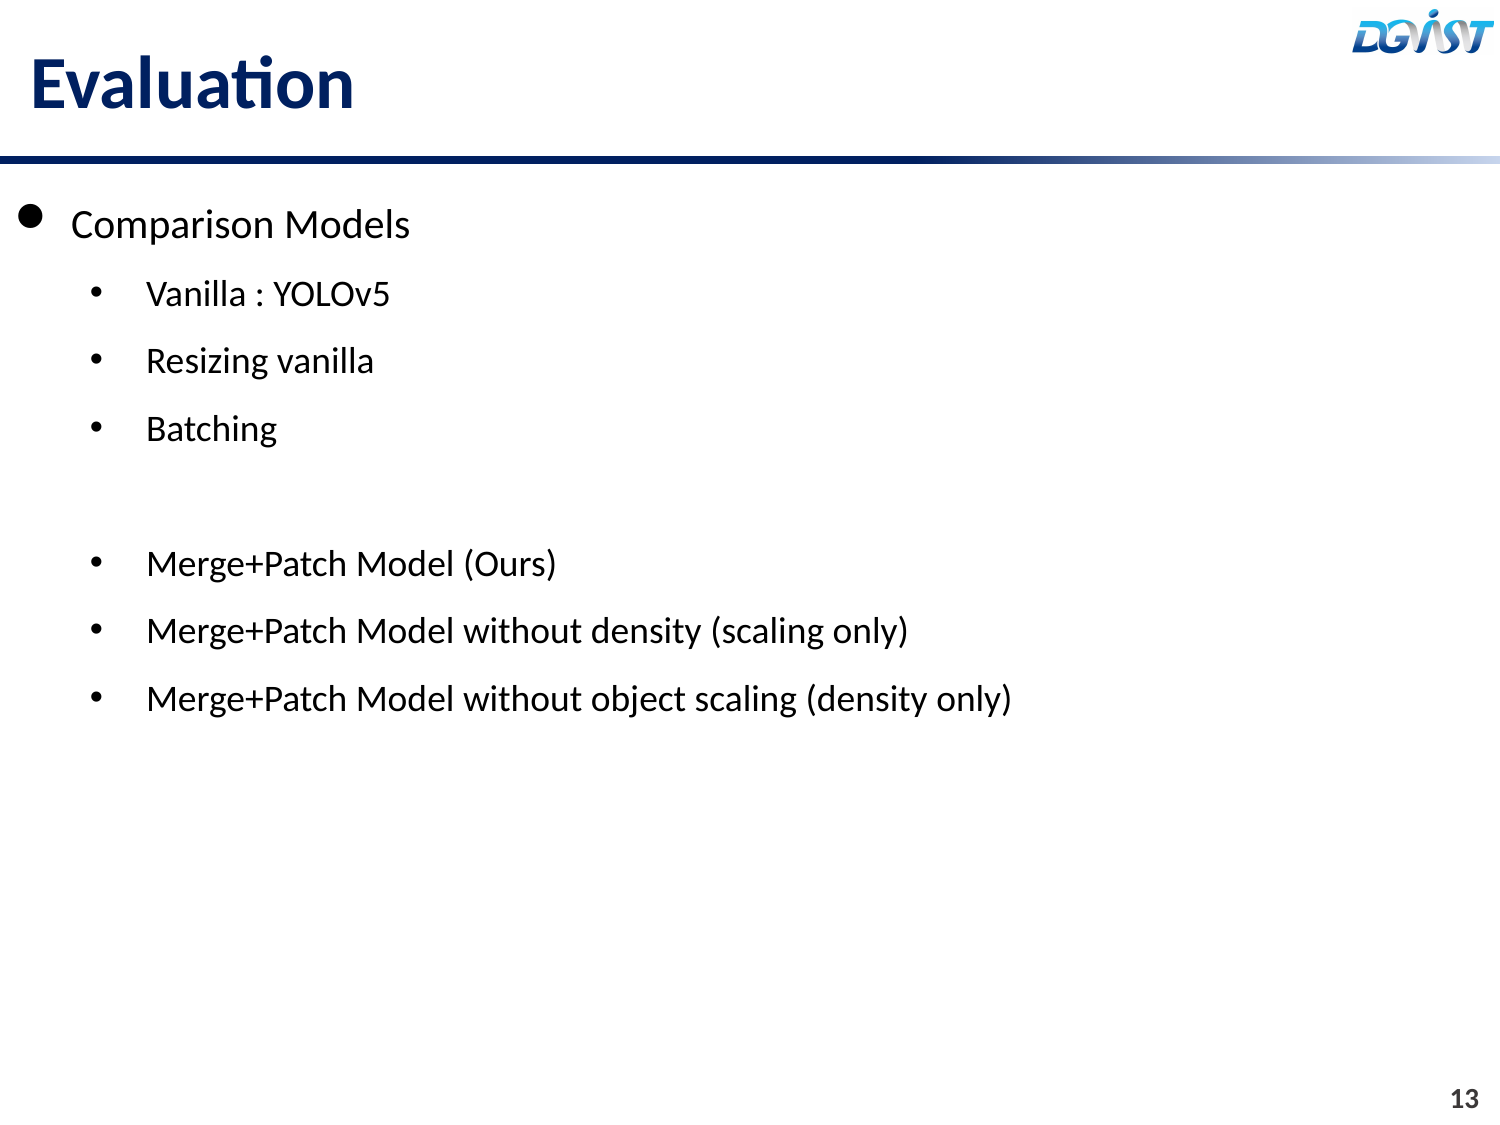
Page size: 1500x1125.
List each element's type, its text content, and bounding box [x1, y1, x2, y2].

text_box Comparison Models Vanilla : YOLOv5 Resizing vanilla Batching Merge+Patch Model (Ours) Merge+Patch Model without density (scaling only) Merge+Patch Model without object scaling (density only) [0, 163, 1415, 727]
text_box 13 [1430, 1072, 1494, 1118]
picture [1352, 7, 1494, 55]
text_box Evaluation [15, 19, 1440, 139]
text_box [0, 155, 1500, 165]
